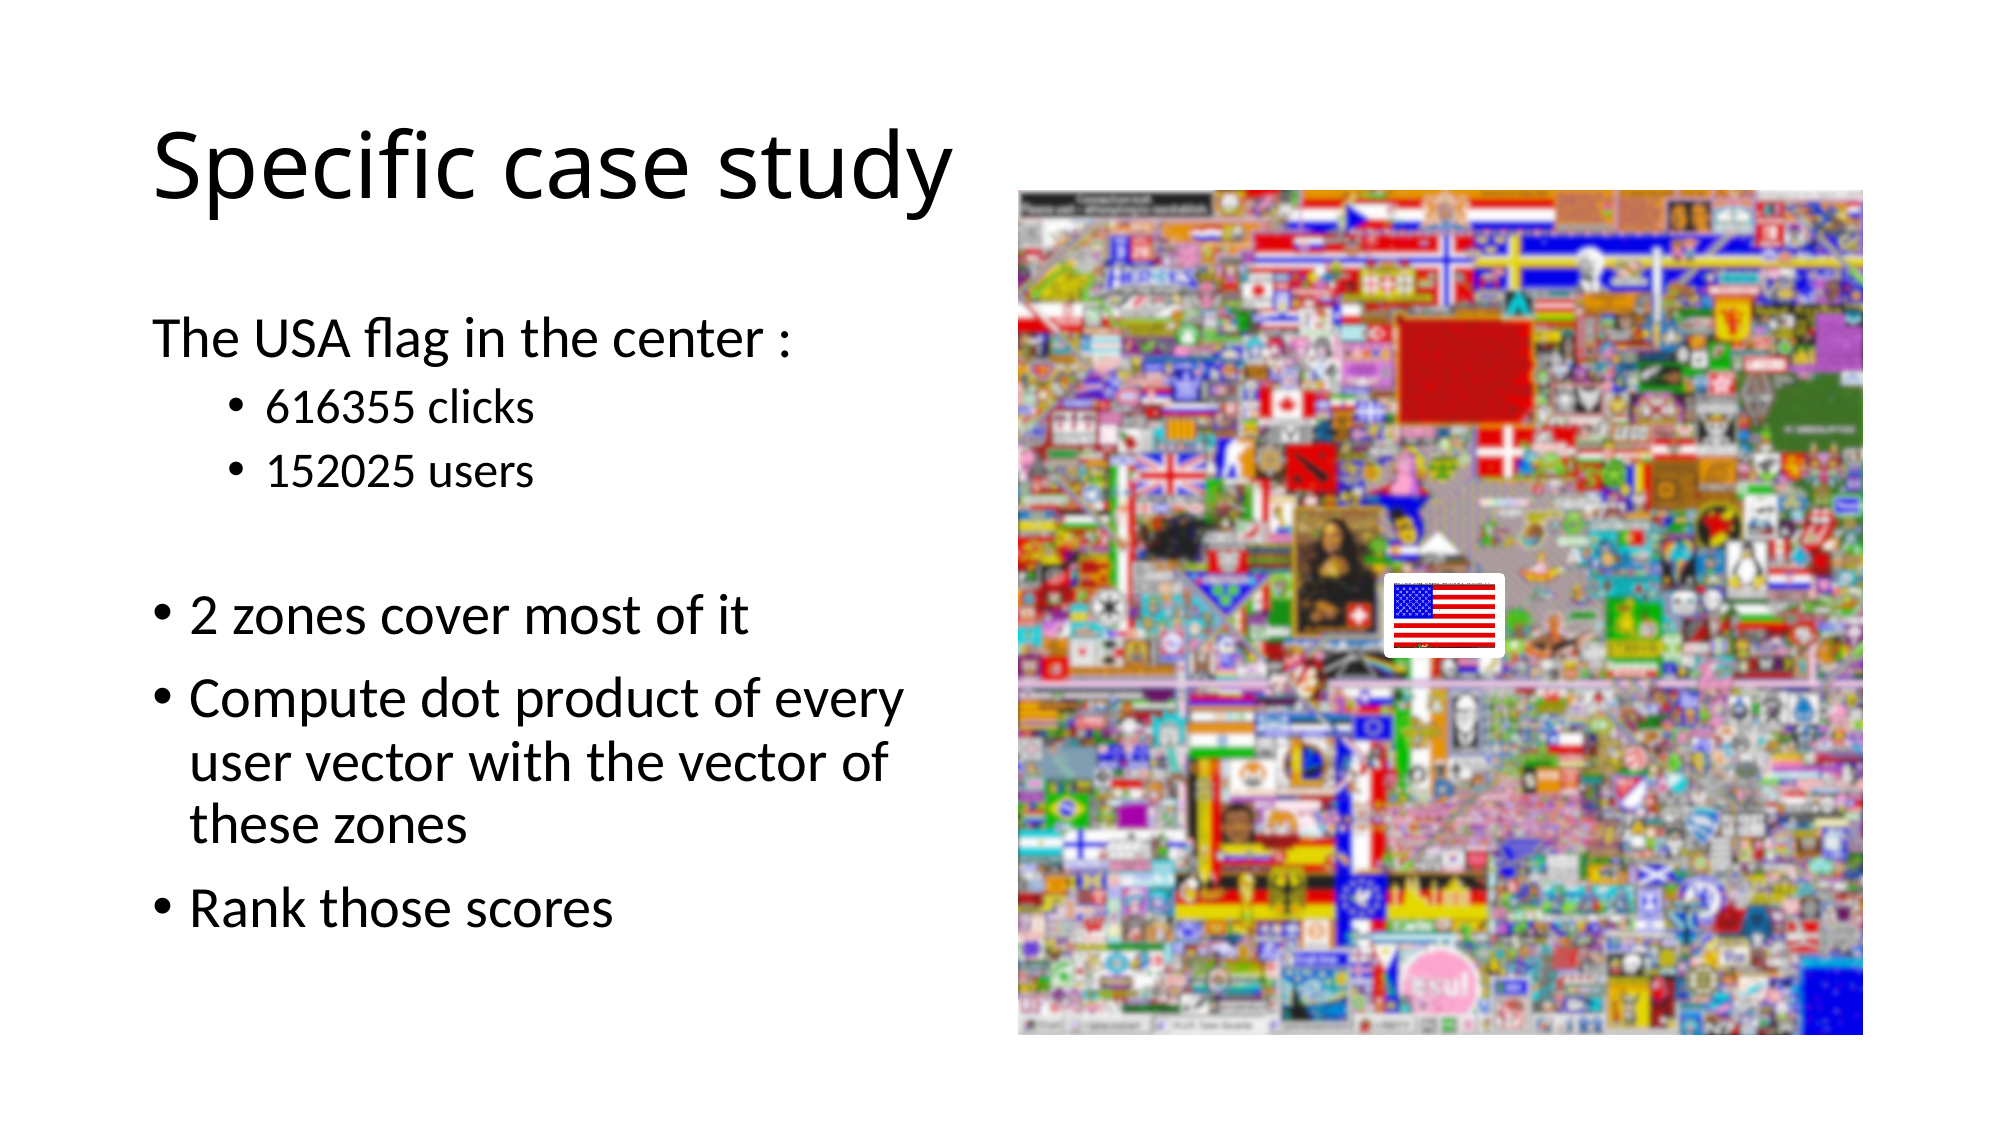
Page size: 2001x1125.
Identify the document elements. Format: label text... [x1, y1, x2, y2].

picture [1018, 190, 1863, 1035]
list The USA flag in the center : 616355 clicks 152025 users 2 zones cover most of it Compute dot product of every user vector with the vector of these zones Rank those scores [137, 299, 971, 1014]
title Specific case study [137, 59, 1863, 278]
